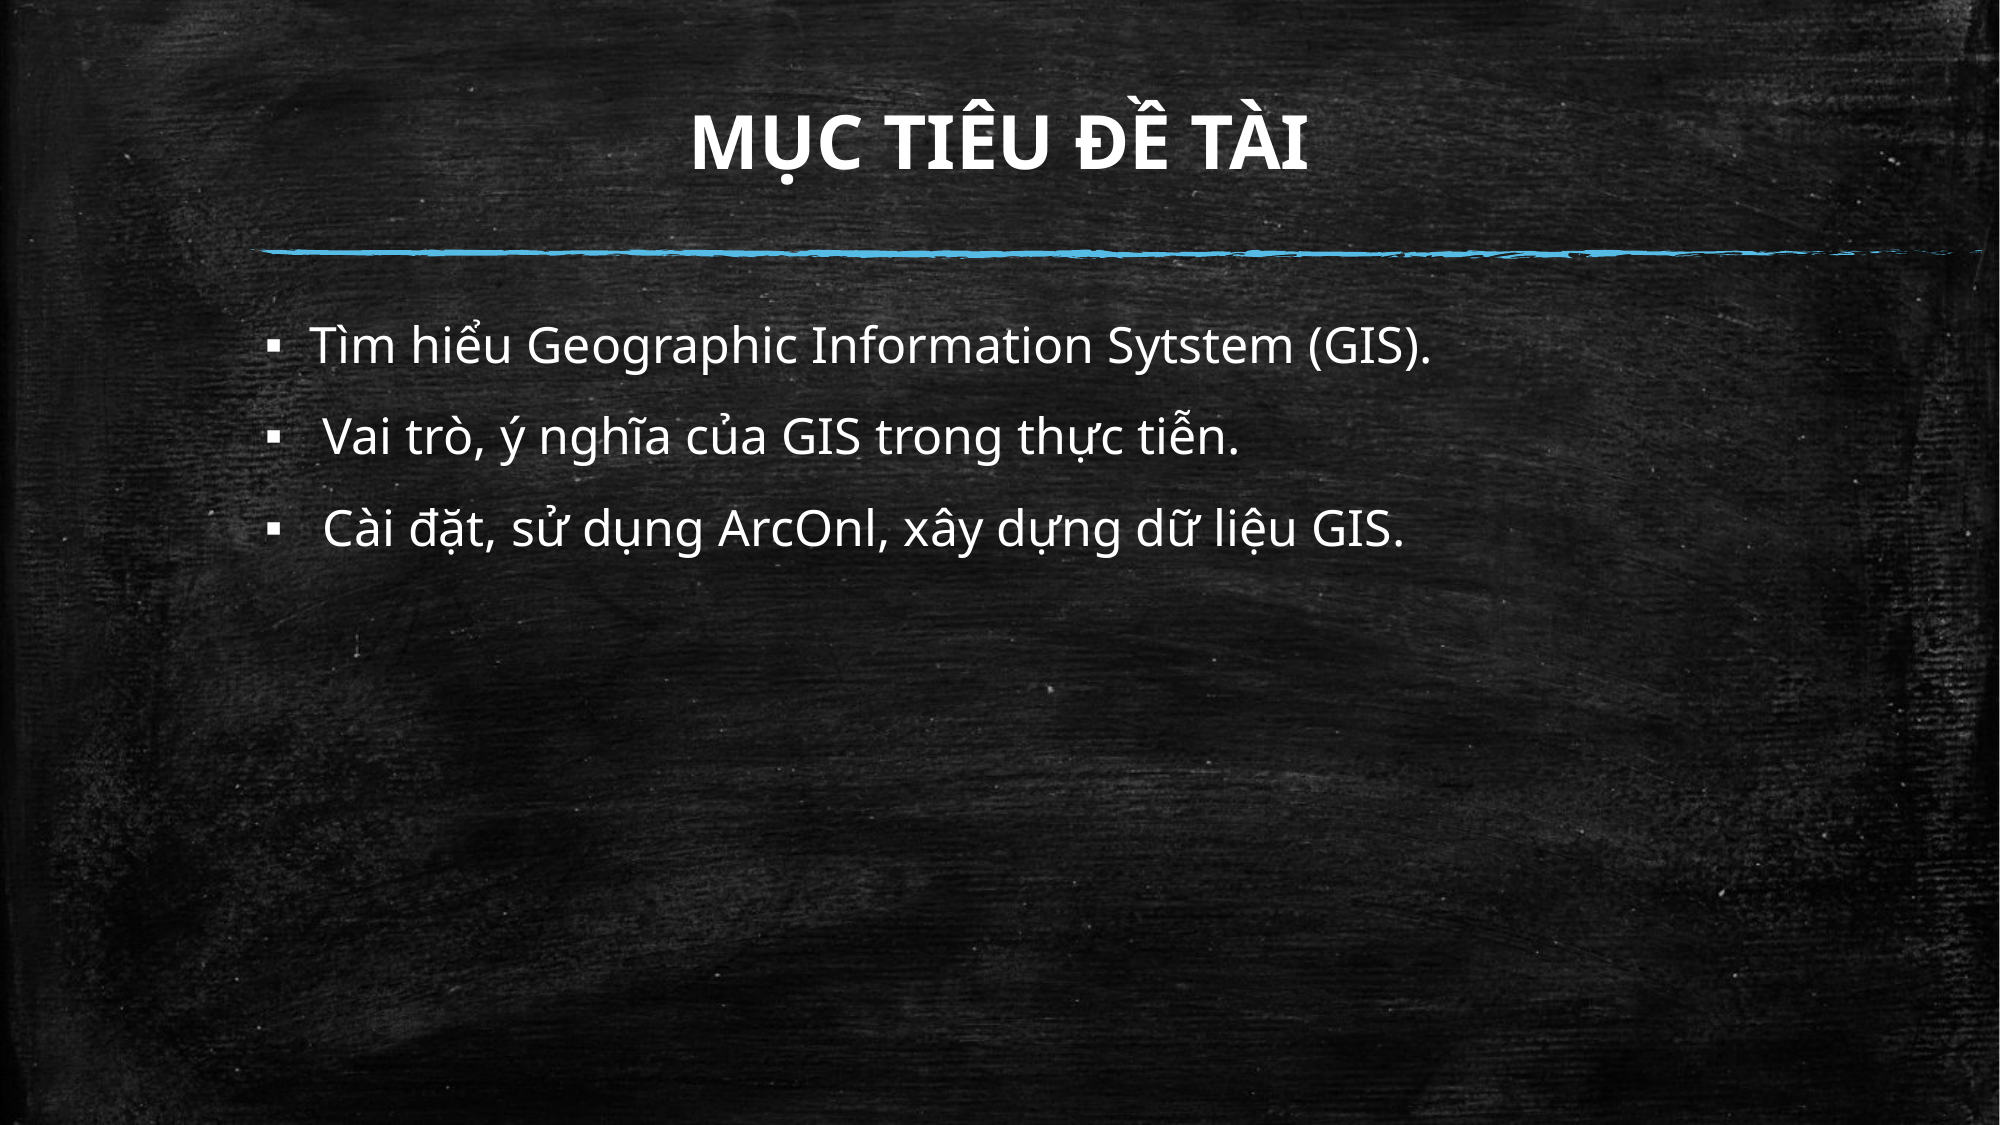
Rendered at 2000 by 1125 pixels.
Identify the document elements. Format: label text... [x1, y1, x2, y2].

list Tìm hiểu Geographic Information Sytstem (GIS). Vai trò, ý nghĩa của GIS trong thực tiễn. Cài đặt, sử dụng ArcOnl, xây dựng dữ liệu GIS. [249, 312, 1750, 1013]
title MỤC TIÊU ĐỀ TÀI [249, 24, 1750, 193]
